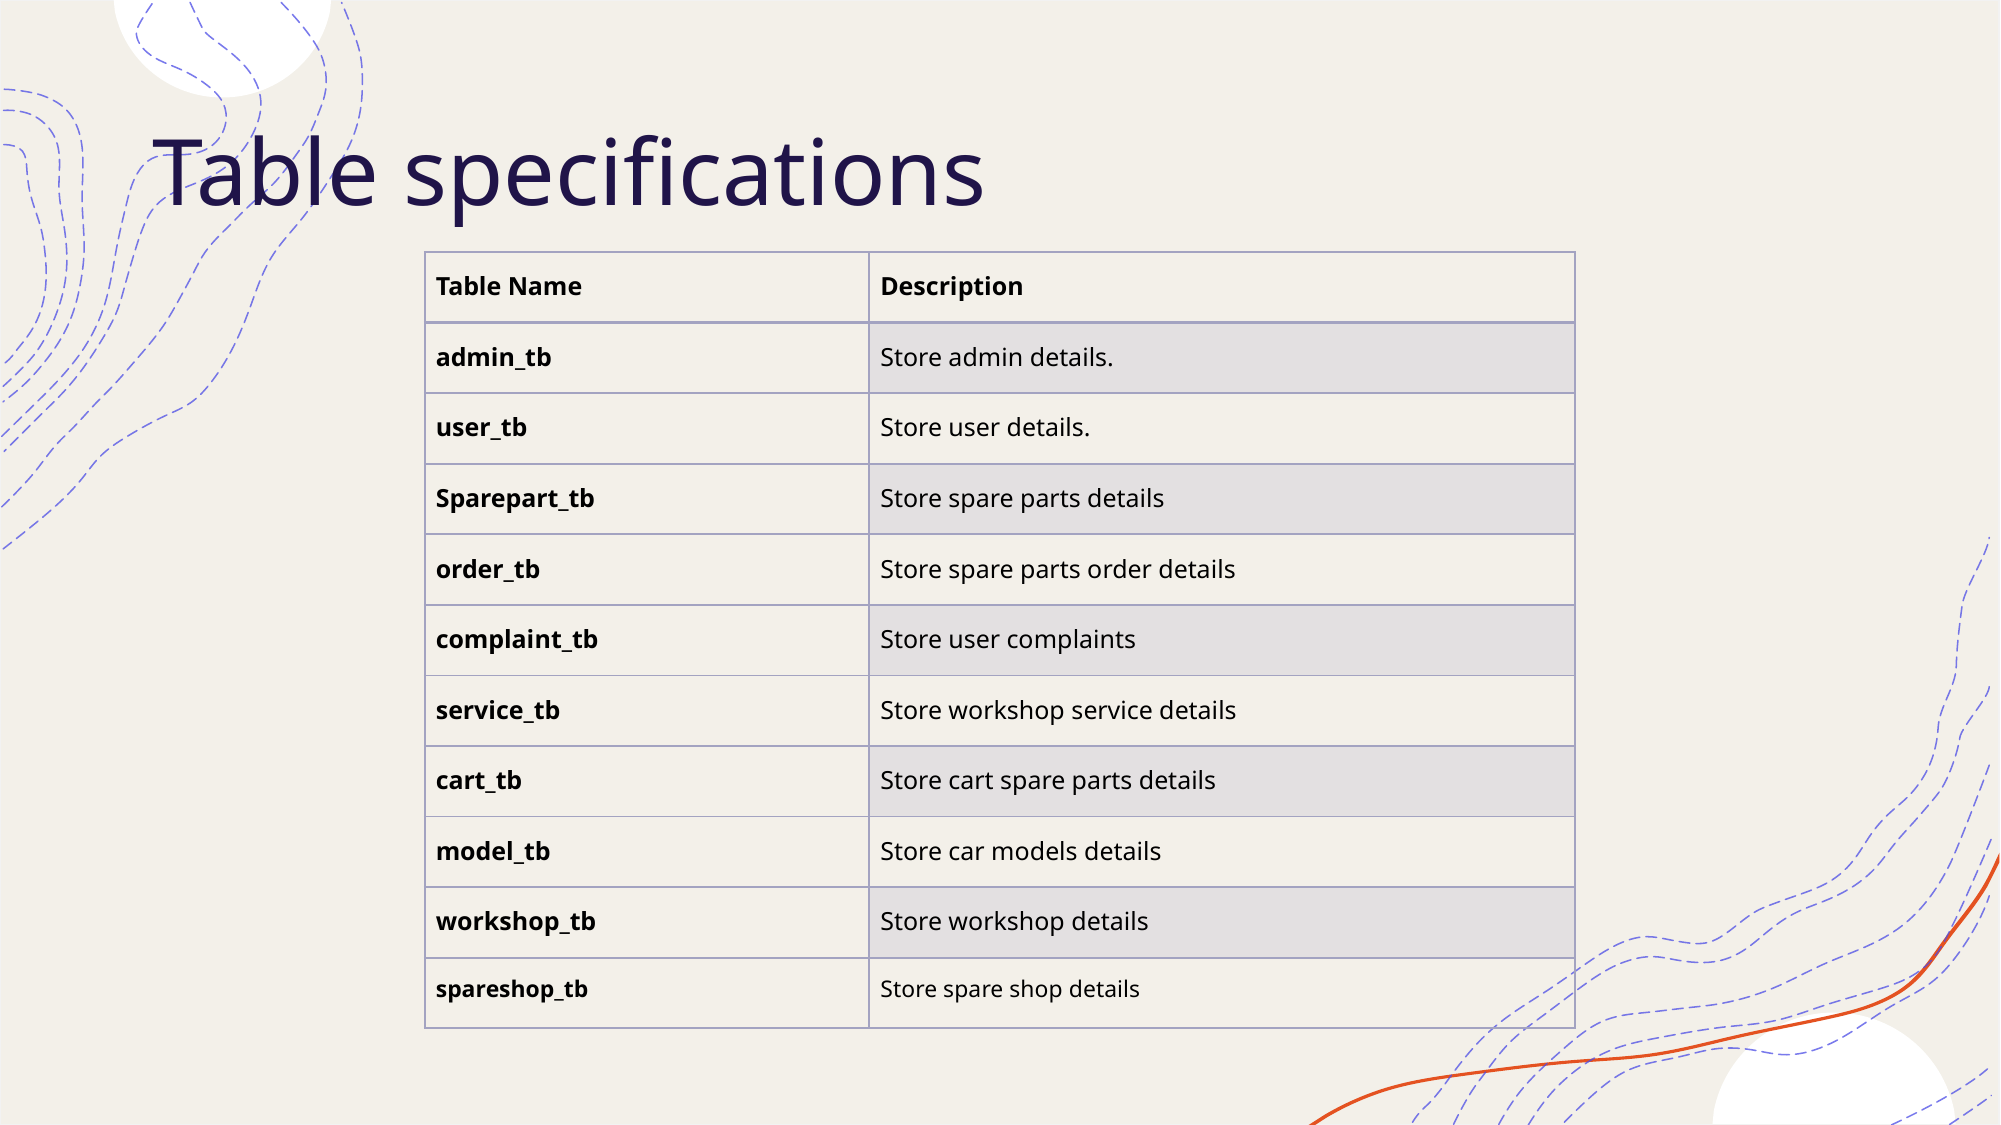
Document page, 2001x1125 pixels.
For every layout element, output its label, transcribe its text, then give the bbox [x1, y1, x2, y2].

table_cell Store car models details [870, 817, 1574, 886]
table_cell Sparepart_tb [426, 465, 868, 533]
table_cell Store spare parts order details [870, 535, 1574, 604]
table_cell Store workshop details [870, 888, 1574, 957]
table_cell service_tb [426, 676, 868, 745]
table_cell order_tb [426, 535, 868, 604]
table_cell Store user details. [870, 394, 1574, 463]
table_cell complaint_tb [426, 606, 868, 675]
table_cell Store spare parts details [870, 465, 1574, 533]
table_cell spareshop_tb [426, 959, 868, 1027]
table_cell Store spare shop details [870, 959, 1574, 1027]
table_cell model_tb [426, 817, 868, 886]
table_cell Store cart spare parts details [870, 747, 1574, 816]
table_cell Store user complaints [870, 606, 1574, 675]
table_cell admin_tb [426, 324, 868, 392]
table_cell Store admin details. [870, 324, 1574, 392]
table_cell cart_tb [426, 747, 868, 816]
title Table specifications [137, 59, 1863, 278]
table_cell Store workshop service details [870, 676, 1574, 745]
table_cell user_tb [426, 394, 868, 463]
table_header Table Name [426, 253, 868, 321]
table_cell workshop_tb [426, 888, 868, 957]
table_header Description [870, 253, 1574, 321]
